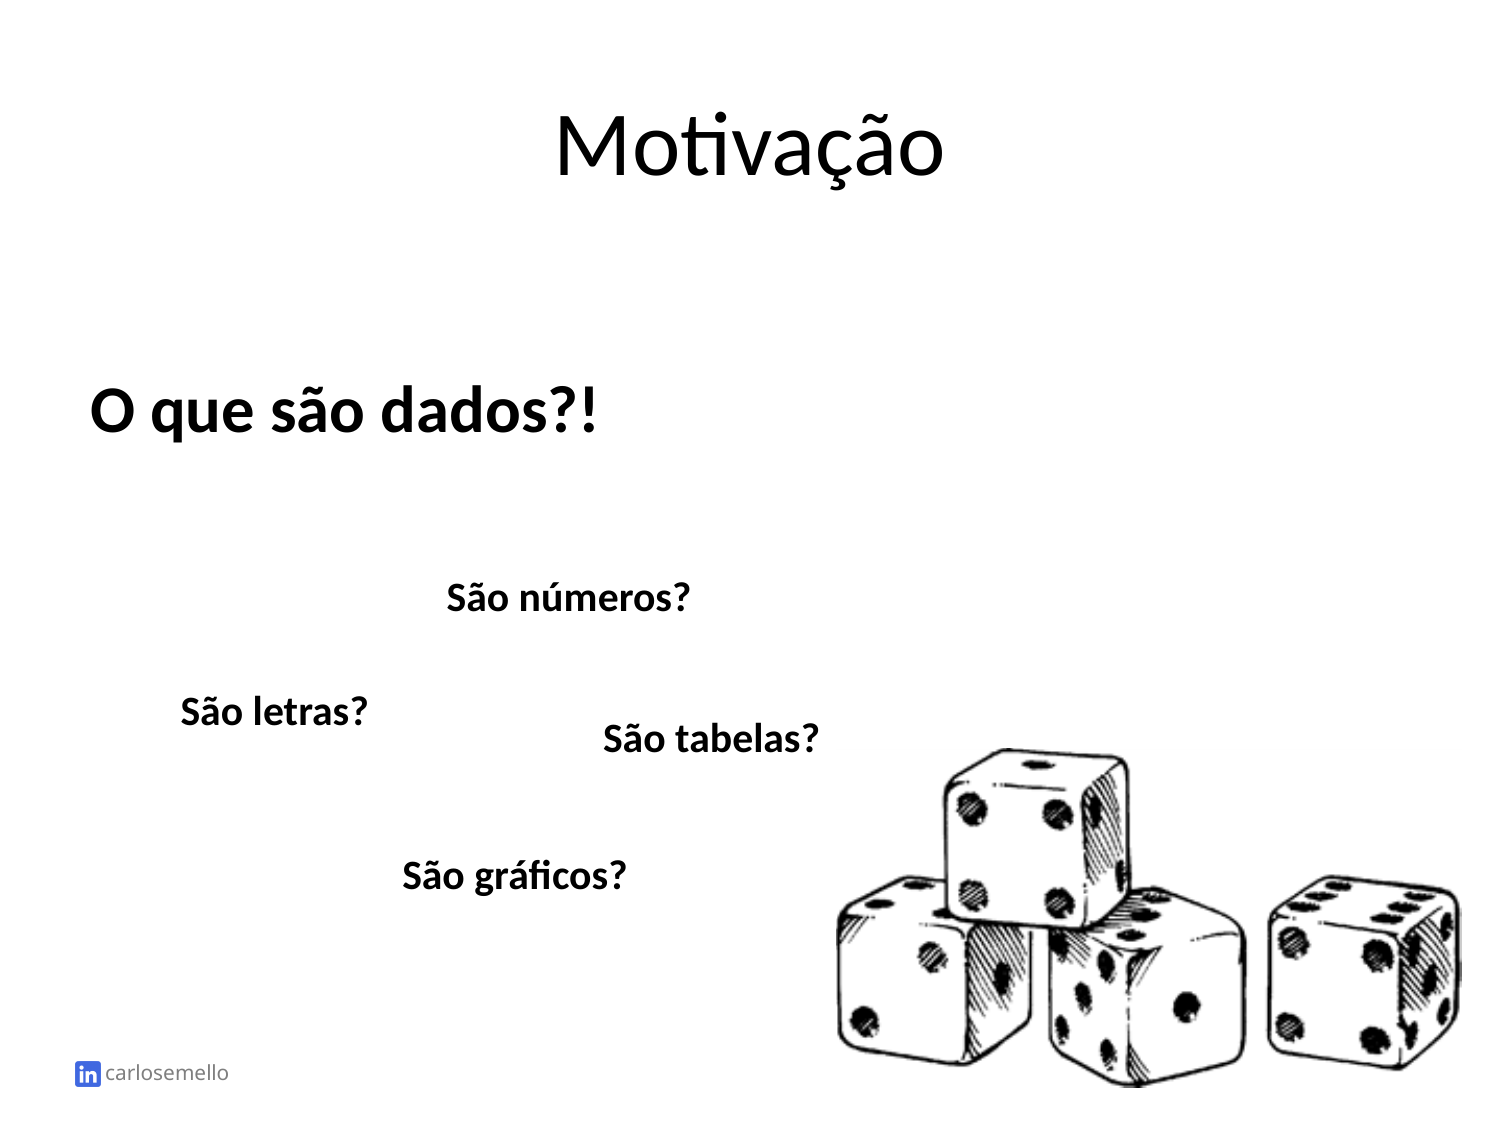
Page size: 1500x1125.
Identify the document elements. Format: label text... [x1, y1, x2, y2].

title Motivação [75, 45, 1425, 233]
text_box São números? [431, 562, 710, 628]
text_box São tabelas? [588, 703, 838, 769]
picture [836, 748, 1462, 1089]
text_box São gráficos? [387, 840, 646, 906]
text_box O que são dados?! [74, 358, 621, 454]
picture [75, 1061, 101, 1087]
text_box São letras? [165, 676, 387, 743]
